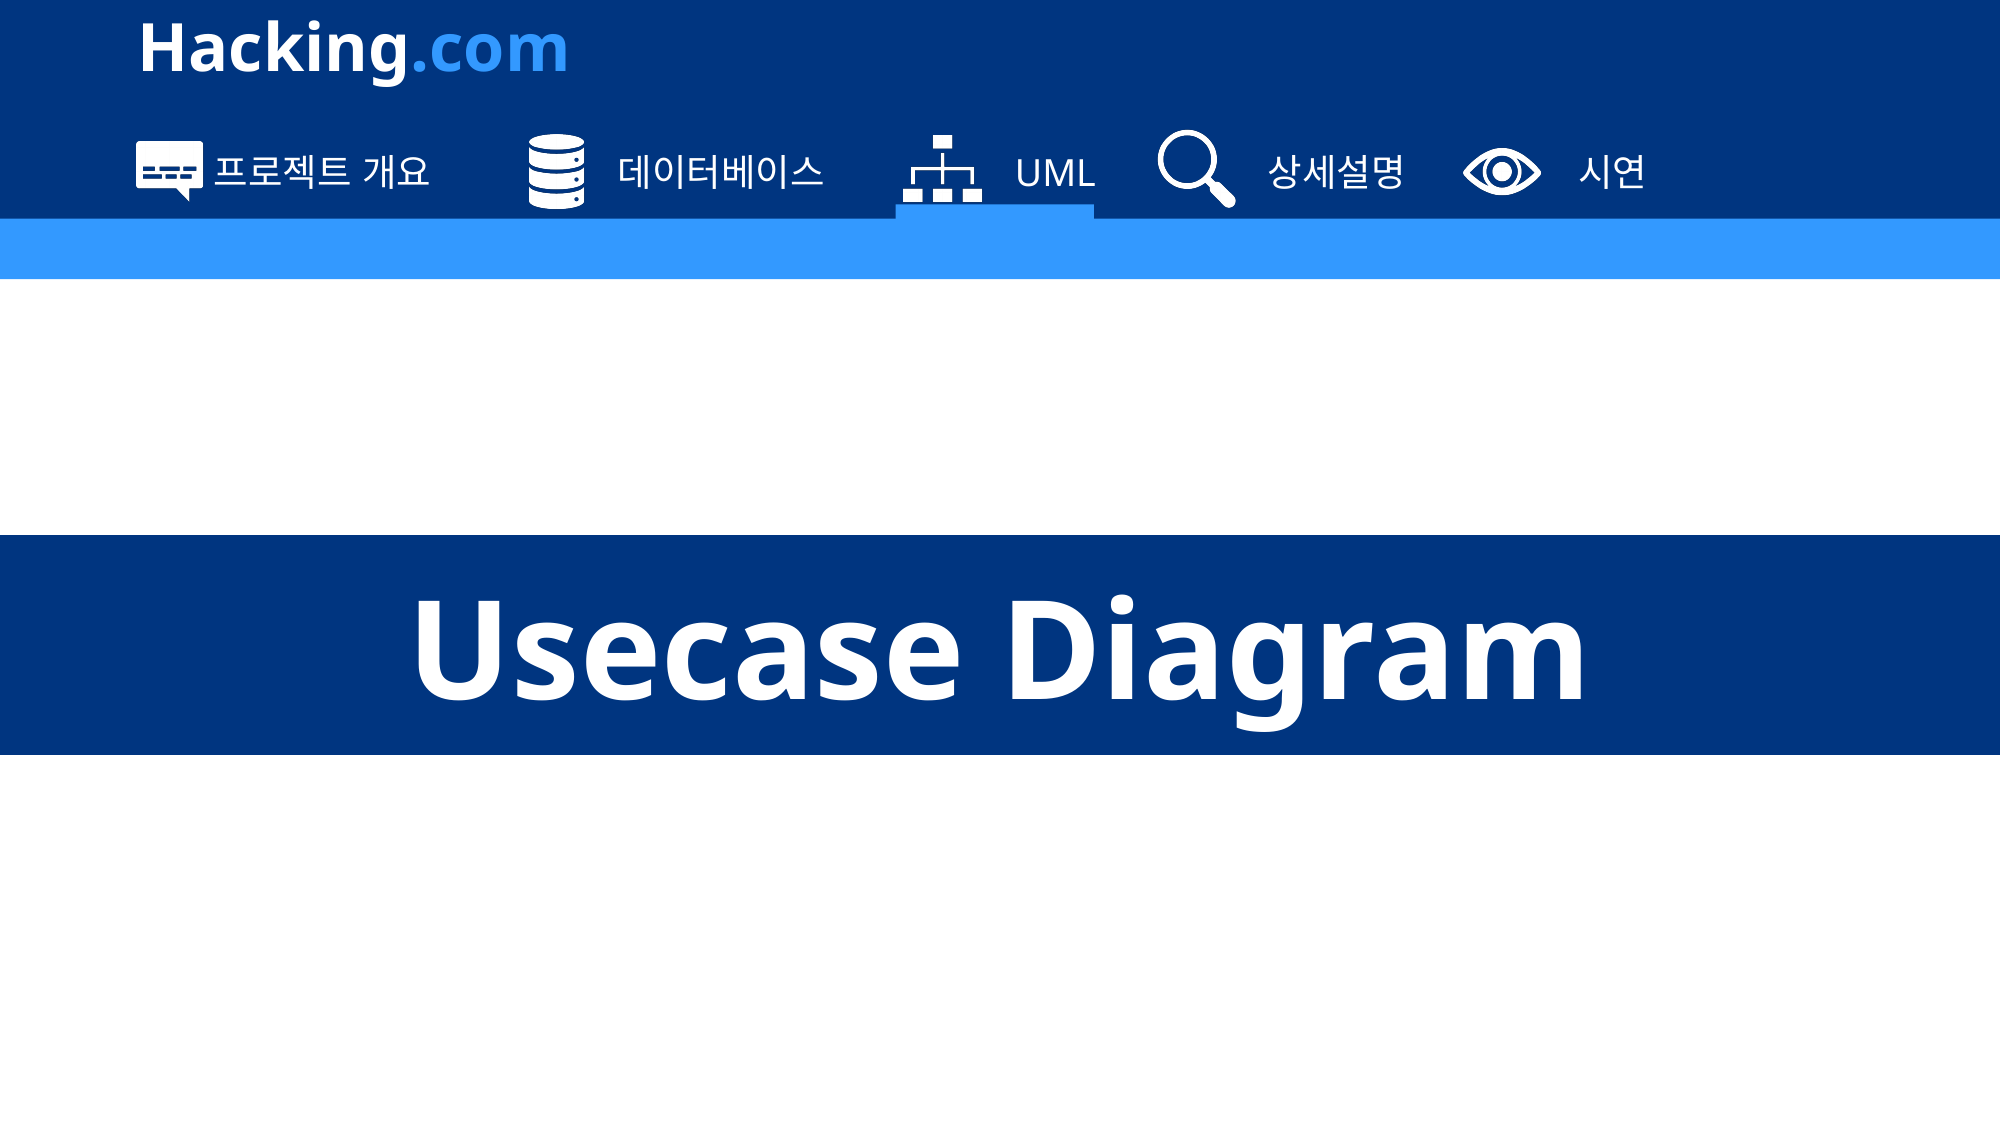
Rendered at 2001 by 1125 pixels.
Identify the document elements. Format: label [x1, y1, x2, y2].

picture [0, 0, 2000, 219]
picture [0, 535, 2000, 755]
text_box [0, 219, 2000, 280]
